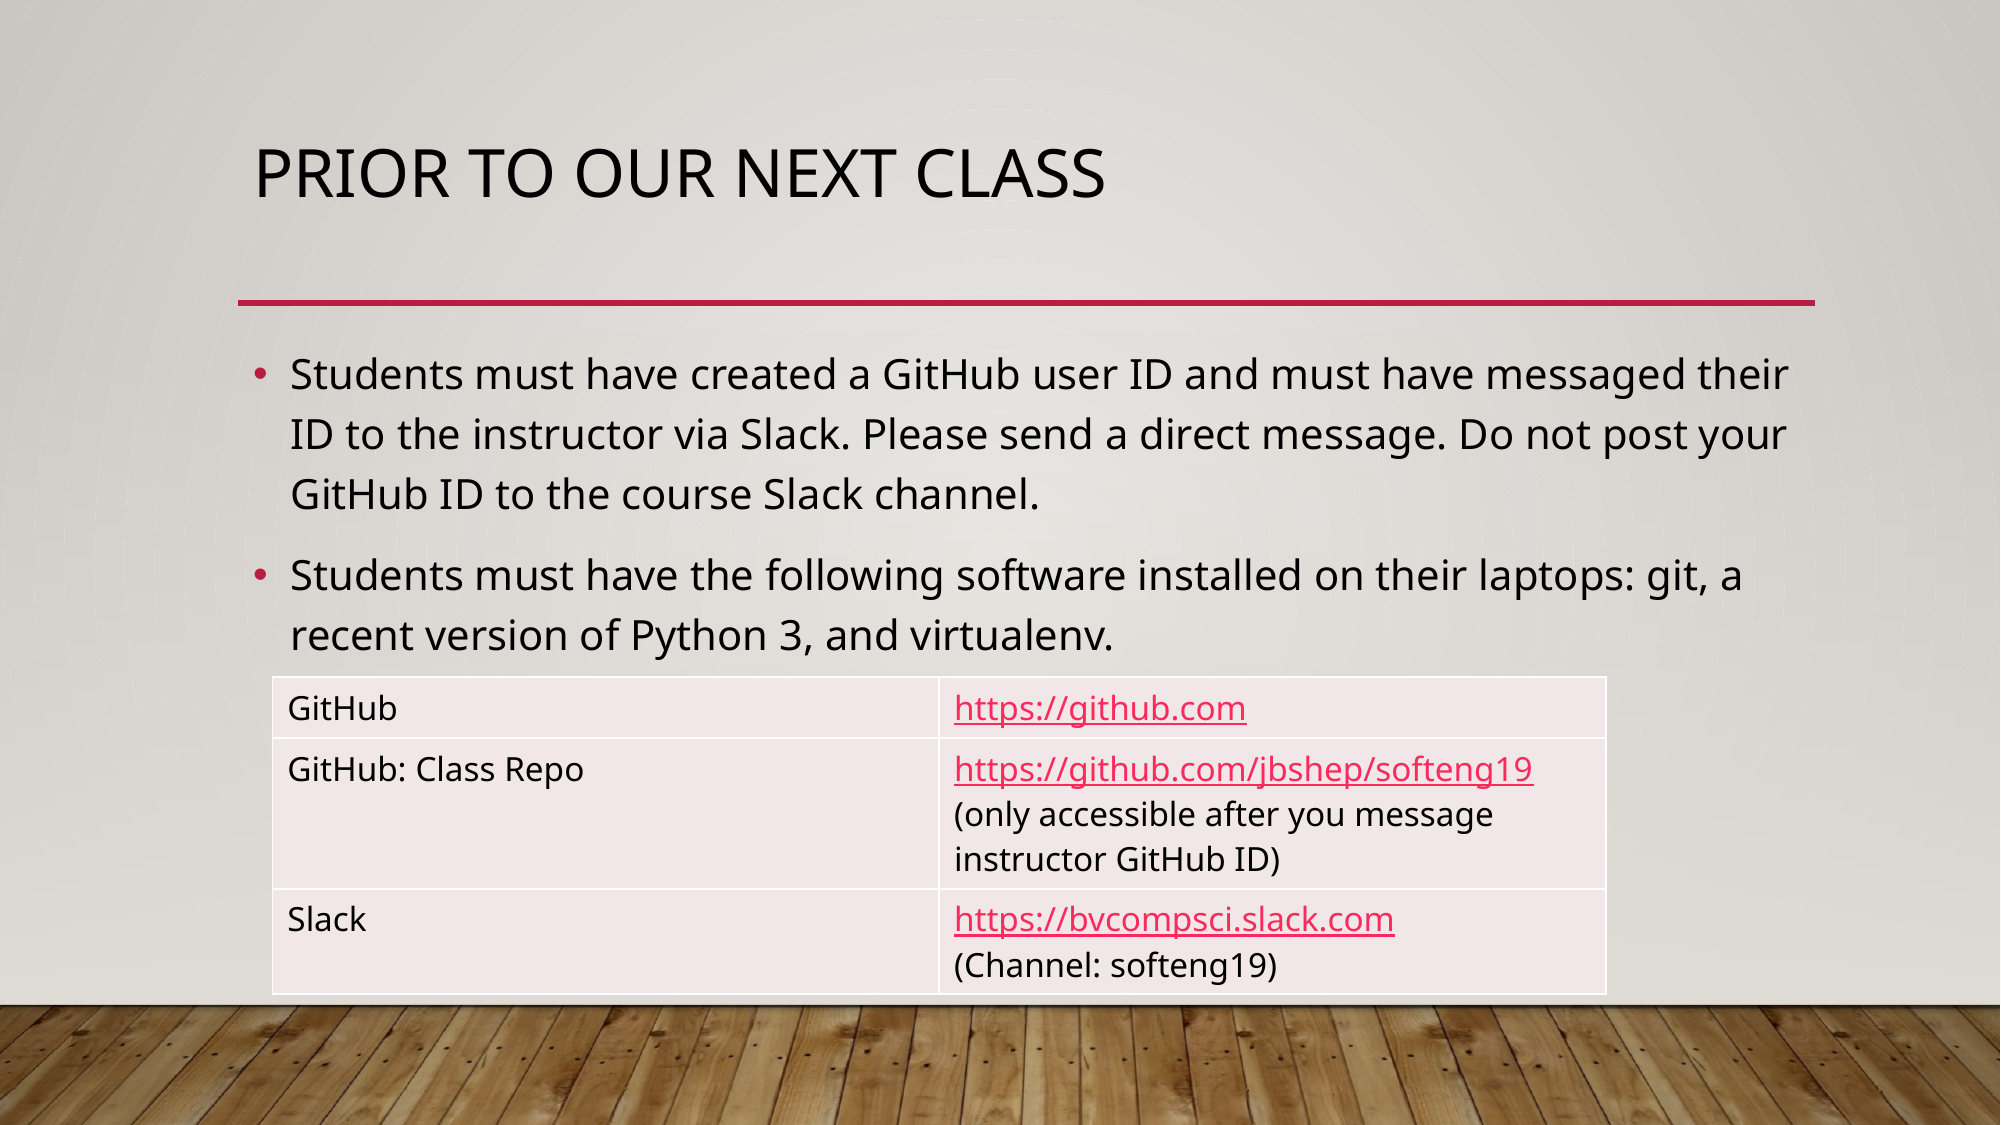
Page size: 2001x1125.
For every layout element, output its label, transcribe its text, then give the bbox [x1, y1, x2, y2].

list Students must have created a GitHub user ID and must have messaged their ID to the instructor via Slack. Please send a direct message. Do not post your GitHub ID to the course Slack channel. Students must have the following software installed on their laptops: git, a recent version of Python 3, and virtualenv. [238, 330, 1814, 897]
title Prior to our next class [238, 131, 1814, 305]
table_cell https://github.com/jbshep/softeng19 (only accessible after you message instructor GitHub ID) [940, 739, 1605, 888]
table_cell Slack [273, 890, 938, 993]
picture [0, 1005, 2000, 1125]
table_header https://github.com [940, 678, 1605, 737]
table_cell https://bvcompsci.slack.com (Channel: softeng19) [940, 890, 1605, 993]
table_cell GitHub: Class Repo [273, 739, 938, 888]
table_header GitHub [273, 678, 938, 737]
